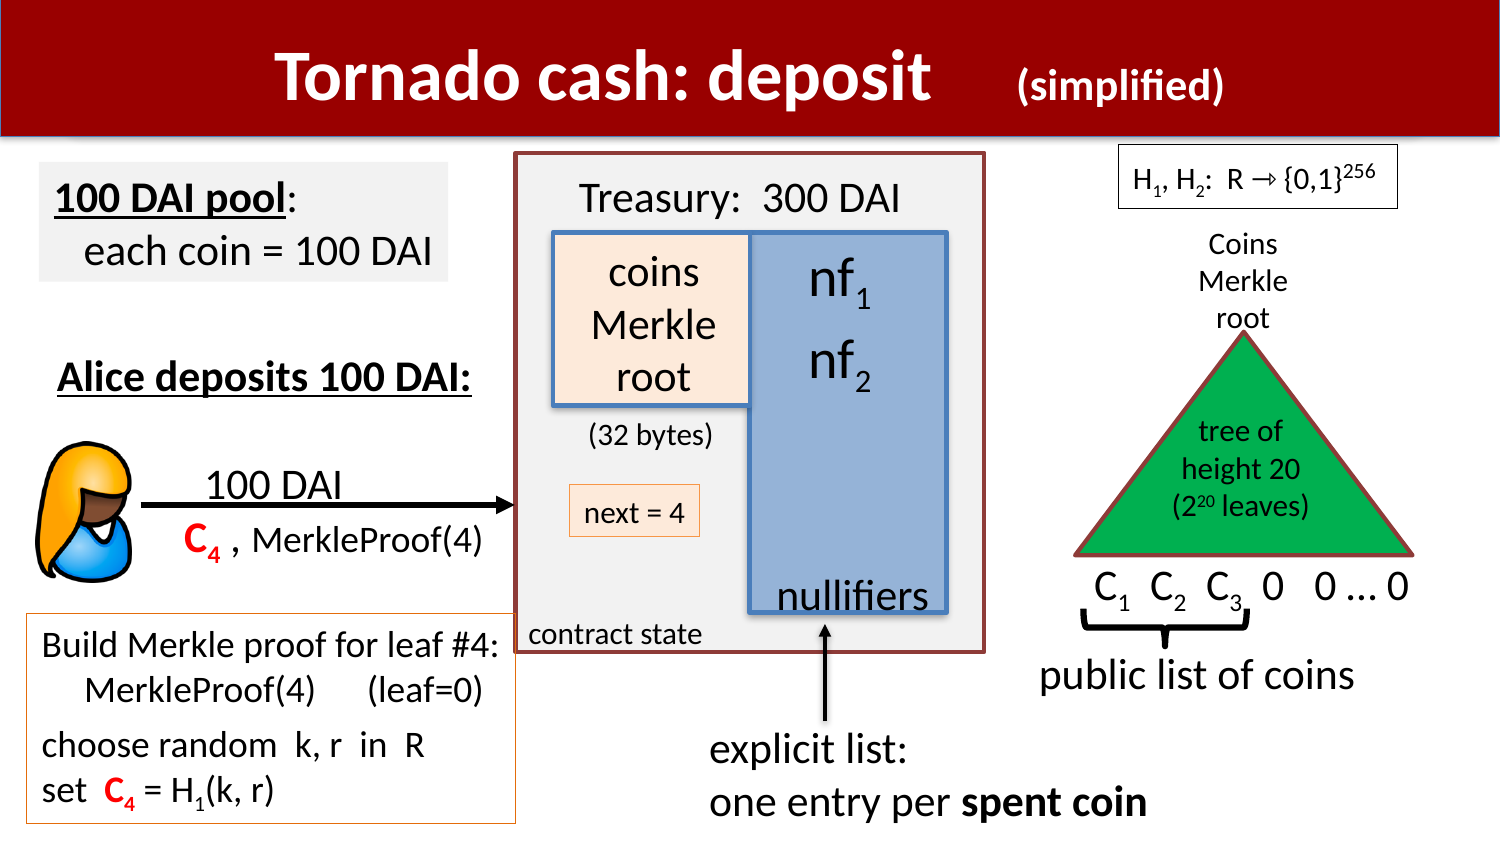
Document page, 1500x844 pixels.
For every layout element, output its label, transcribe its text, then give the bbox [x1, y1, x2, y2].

text_box [1187, 343, 1301, 403]
text_box Alice deposits 100 DAI: [42, 340, 488, 408]
text_box C1 C2 C3 0 0 … 0 [1079, 549, 1425, 624]
text_box nf2 [793, 314, 887, 407]
text_box [552, 232, 751, 407]
title Tornado cash: deposit (simplified) [75, 20, 1425, 123]
text_box [513, 151, 986, 622]
text_box Build Merkle proof for leaf #4: MerkleProof(4) (leaf=0) choose random k, r in R set C4 = H1(k, r) [26, 613, 516, 824]
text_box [140, 448, 655, 571]
text_box (32 bytes) [573, 406, 729, 459]
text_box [691, 623, 1166, 835]
text_box contract state [513, 605, 718, 659]
text_box next = 4 [659, 484, 700, 537]
text_box [1082, 608, 1248, 629]
text_box public list of coins [1169, 638, 1370, 706]
text_box Coins Merkle root [1183, 215, 1304, 343]
picture [35, 440, 132, 584]
text_box [1073, 435, 1411, 558]
text_box nf1 [793, 232, 887, 314]
text_box Treasury: 300 DAI [564, 161, 917, 230]
text_box H1, H2: R ⇾ {0,1}256 [1118, 144, 1398, 209]
text_box nullifiers [761, 559, 944, 622]
text_box 100 DAI pool: each coin = 100 DAI [38, 161, 449, 282]
text_box [749, 232, 947, 613]
text_box coins Merkle root [575, 235, 732, 408]
text_box tree of height 20 (220 leaves) [1156, 403, 1325, 531]
